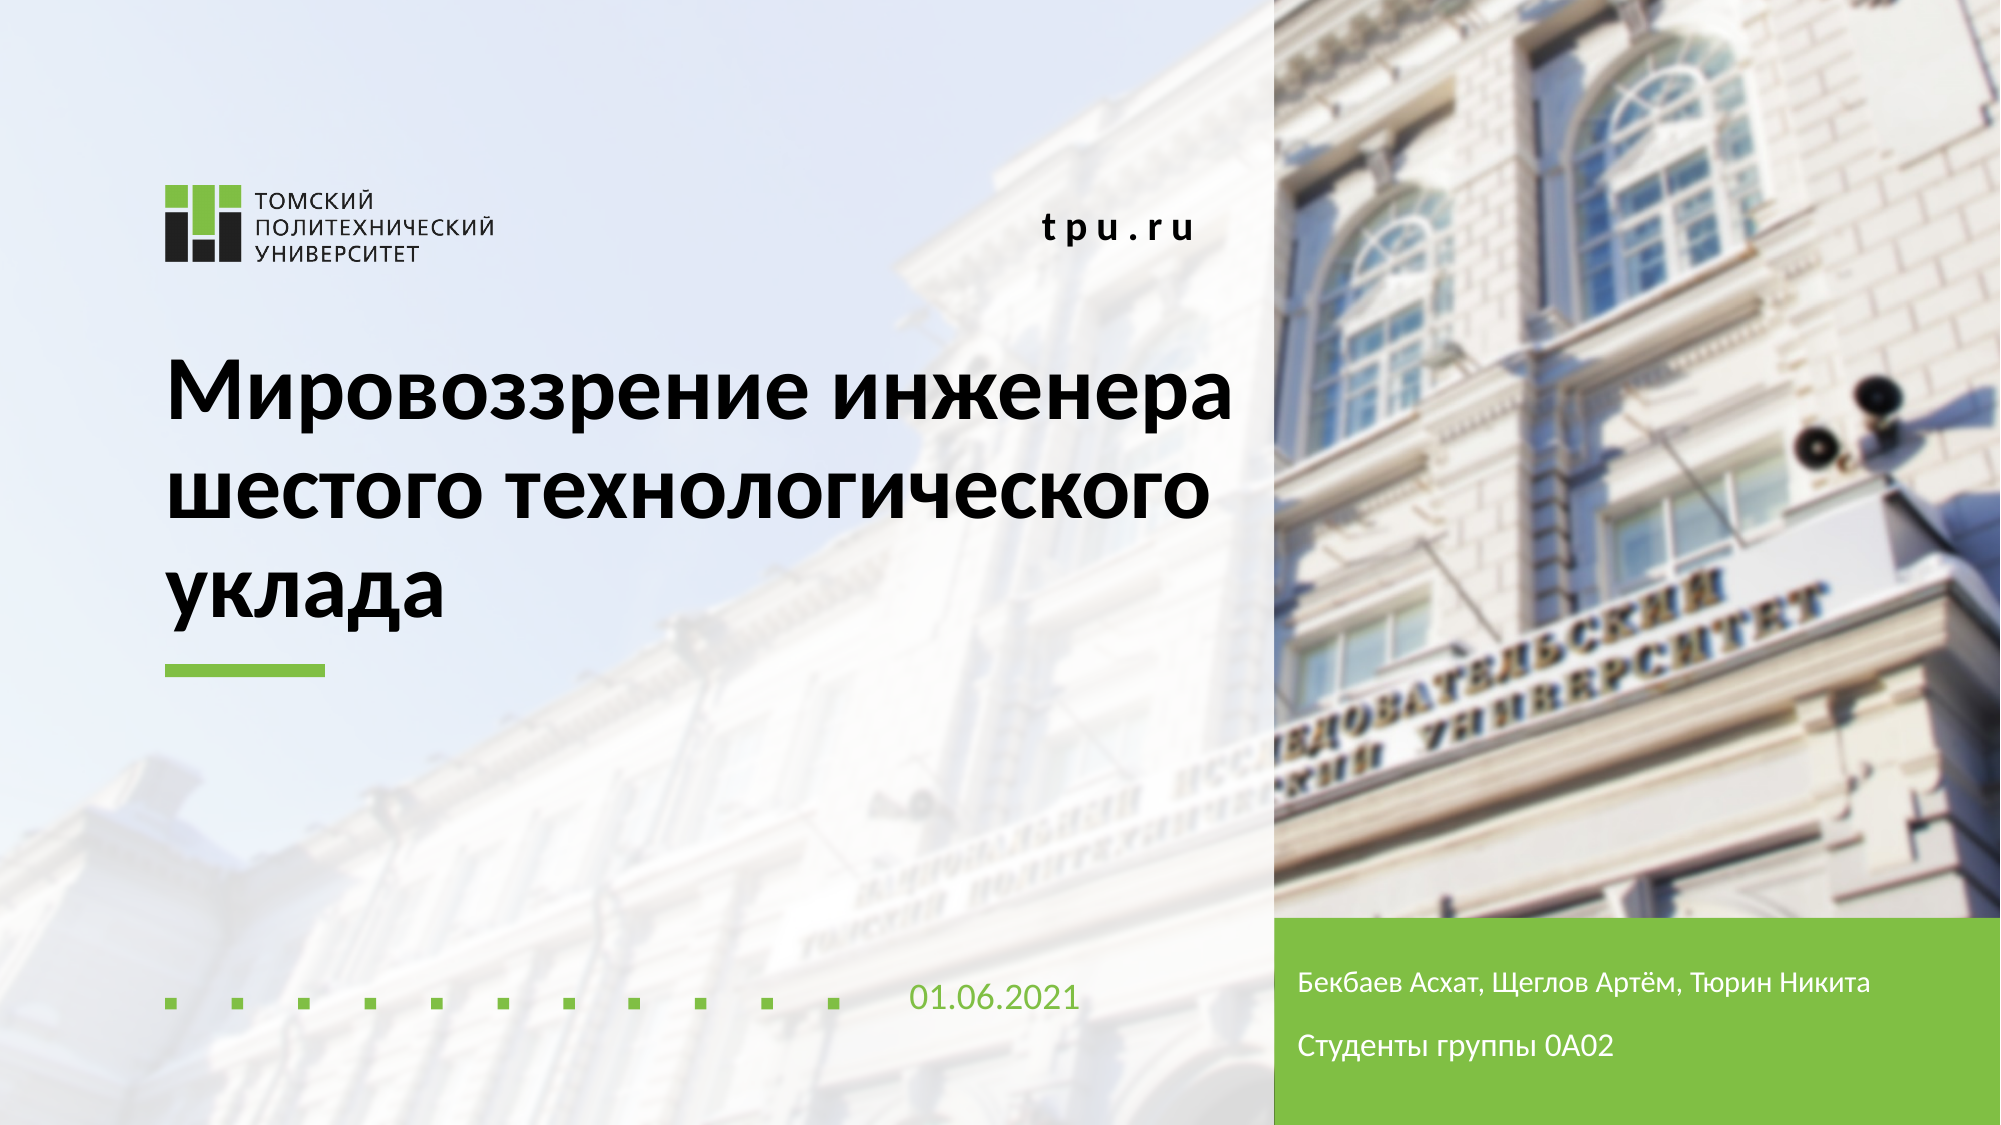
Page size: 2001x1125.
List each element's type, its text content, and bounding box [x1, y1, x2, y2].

list Студенты группы 0А02 [1282, 1019, 2000, 1089]
title Мировоззрение инженера шестого технологического уклада [150, 309, 1283, 646]
list 01.06.2021 [894, 969, 1275, 1038]
list Бекбаев Асхат, Щеглов Артём, Тюрин Никита [1282, 958, 2000, 1019]
picture [165, 185, 493, 262]
picture [1275, 0, 2000, 917]
